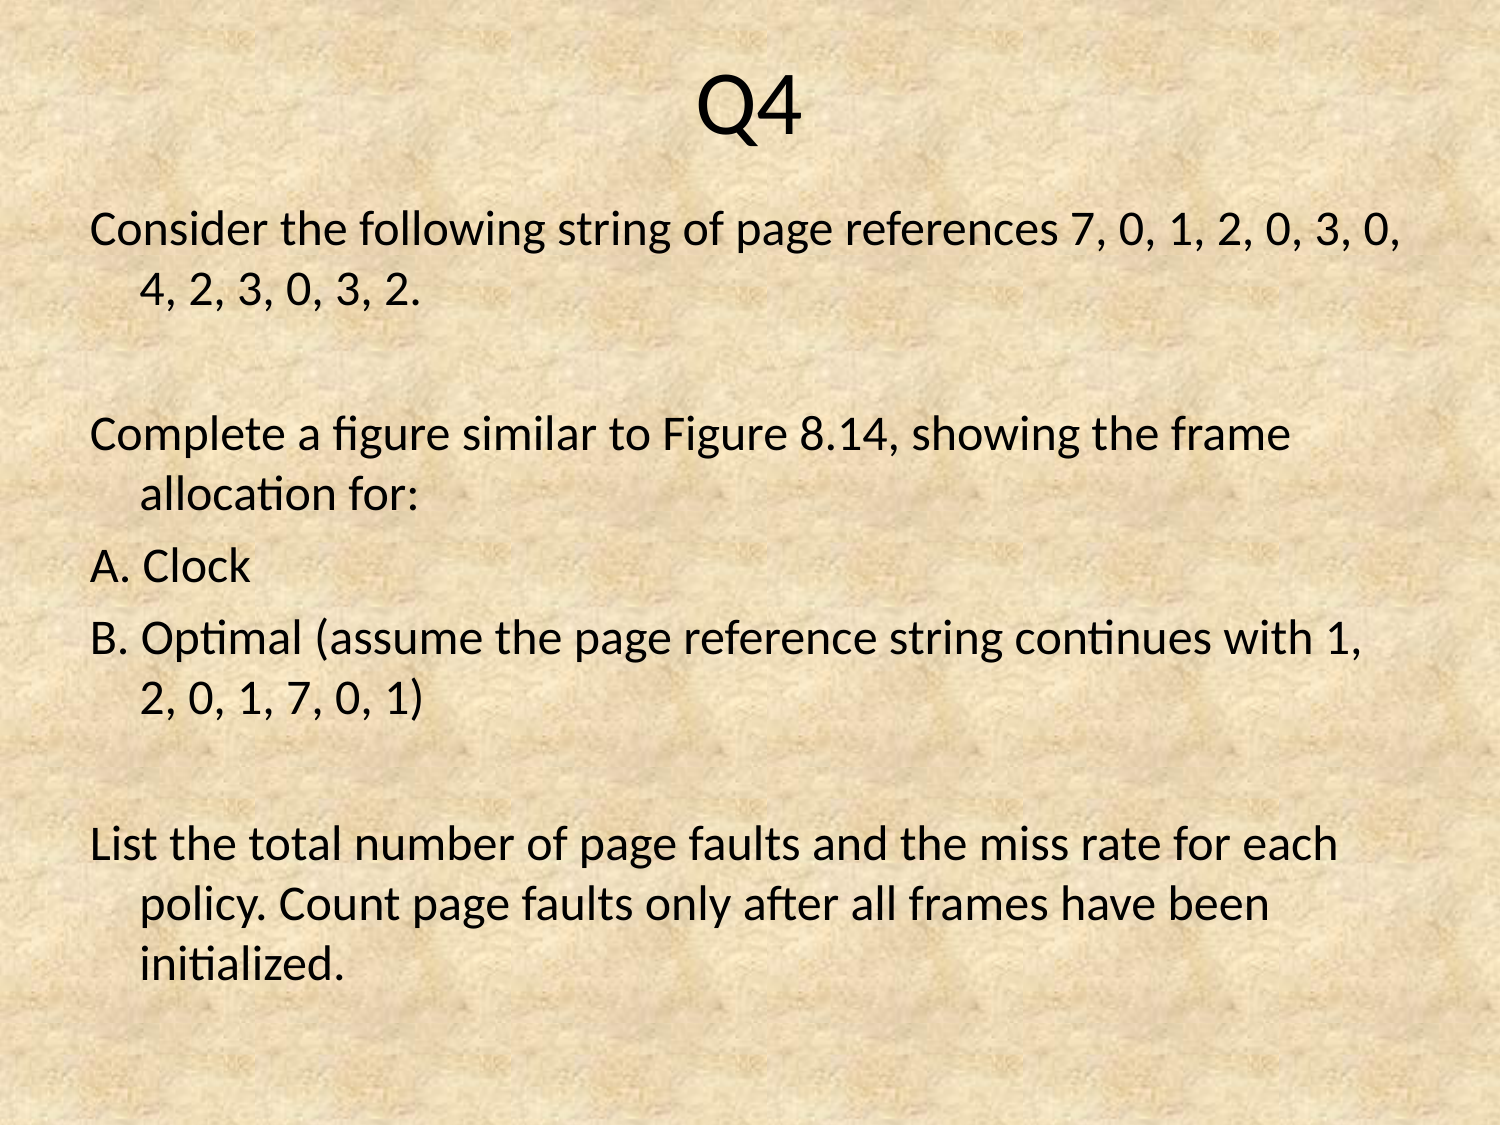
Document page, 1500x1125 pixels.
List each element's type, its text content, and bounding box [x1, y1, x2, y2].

title Q4 [75, 45, 1424, 150]
list Consider the following string of page references 7, 0, 1, 2, 0, 3, 0, 4, 2, 3, 0, 3, 2. Complete a figure similar to Figure 8.14, showing the frame allocation for: A. Clock B. Optimal (assume the page reference string continues with 1, 2, 0, 1, 7, 0, 1) List the total number of page faults and the miss rate for each policy. Count page faults only after all frames have been initialized. [75, 187, 1424, 1004]
picture [0, 0, 1500, 1125]
